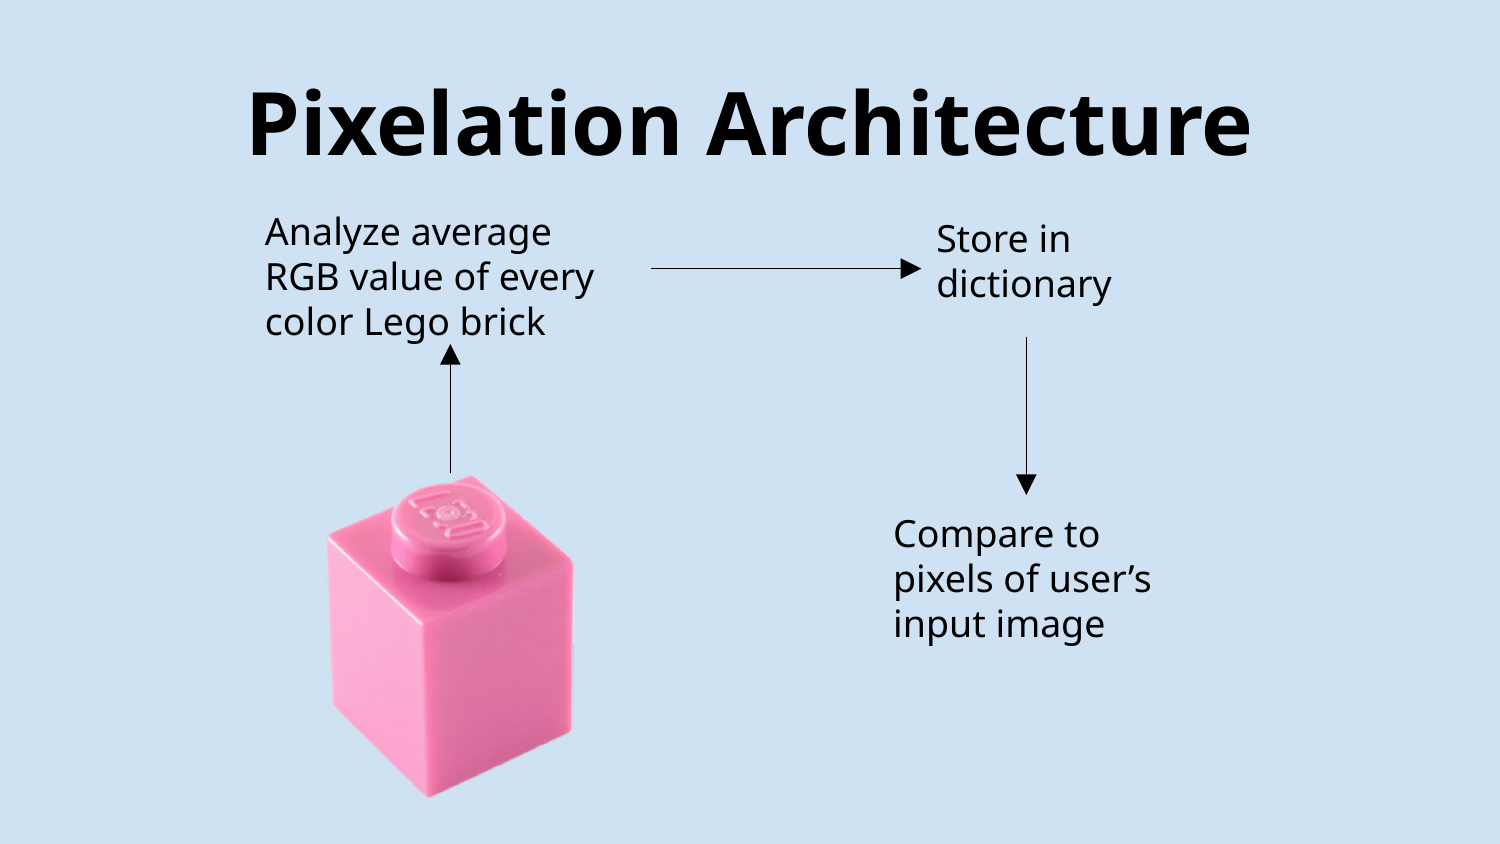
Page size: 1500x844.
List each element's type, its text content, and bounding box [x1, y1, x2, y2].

text_box Store in dictionary [921, 200, 1132, 337]
picture [287, 473, 614, 800]
title Pixelation Architecture [51, 51, 1449, 189]
text_box Analyze average RGB value of every color Lego brick [249, 193, 651, 344]
text_box Compare to pixels of user’s input image [878, 494, 1175, 646]
